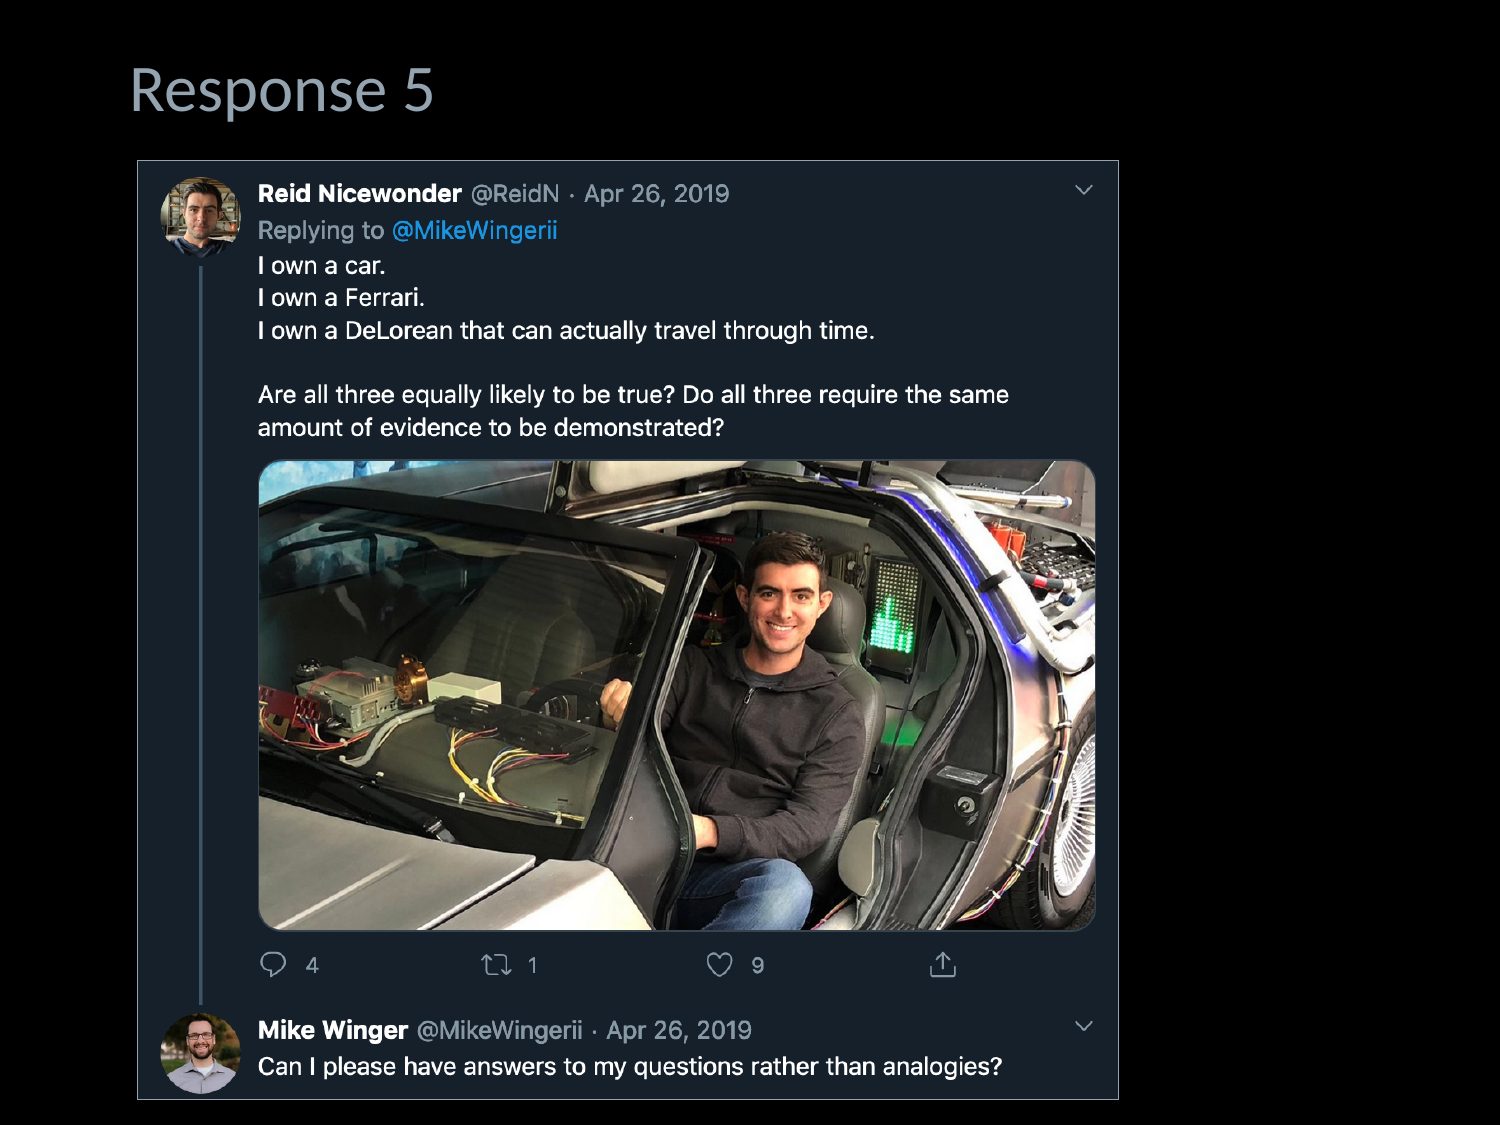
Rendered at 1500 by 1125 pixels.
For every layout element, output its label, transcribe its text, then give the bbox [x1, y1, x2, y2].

text_box Response 5 [114, 37, 452, 133]
picture [137, 160, 1119, 1101]
